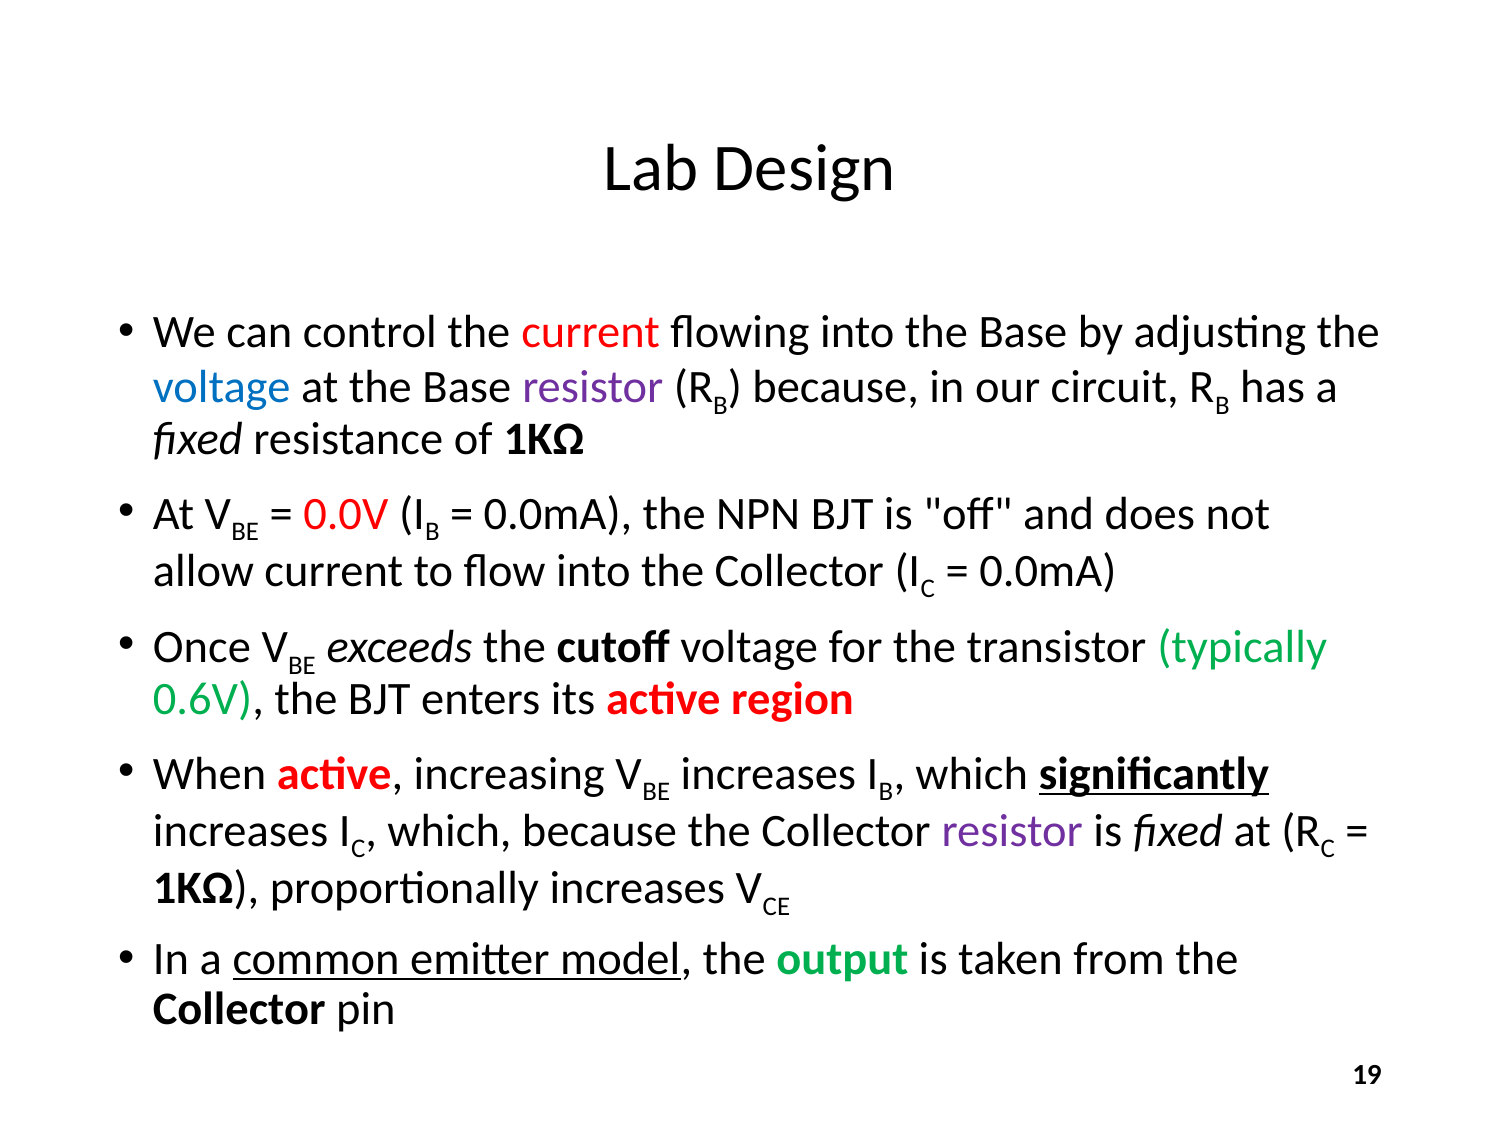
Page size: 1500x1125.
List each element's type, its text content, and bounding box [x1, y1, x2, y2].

title Lab Design [103, 59, 1397, 278]
slide_number 19 [1059, 1042, 1397, 1103]
list We can control the current flowing into the Base by adjusting the voltage at the Base resistor (RB) because, in our circuit, RB has a fixed resistance of 1KΩ At VBE = 0.0V (IB = 0.0mA), the NPN BJT is "off" and does not allow current to flow into the Collector (IC = 0.0mA) Once VBE exceeds the cutoff voltage for the transistor (typically 0.6V), the BJT enters its active region When active, increasing VBE increases IB, which significantly increases IC, which, because the Collector resistor is fixed at (RC = 1KΩ), proportionally increases VCE In a common emitter model, the output is taken from the Collector pin [103, 299, 1397, 1043]
